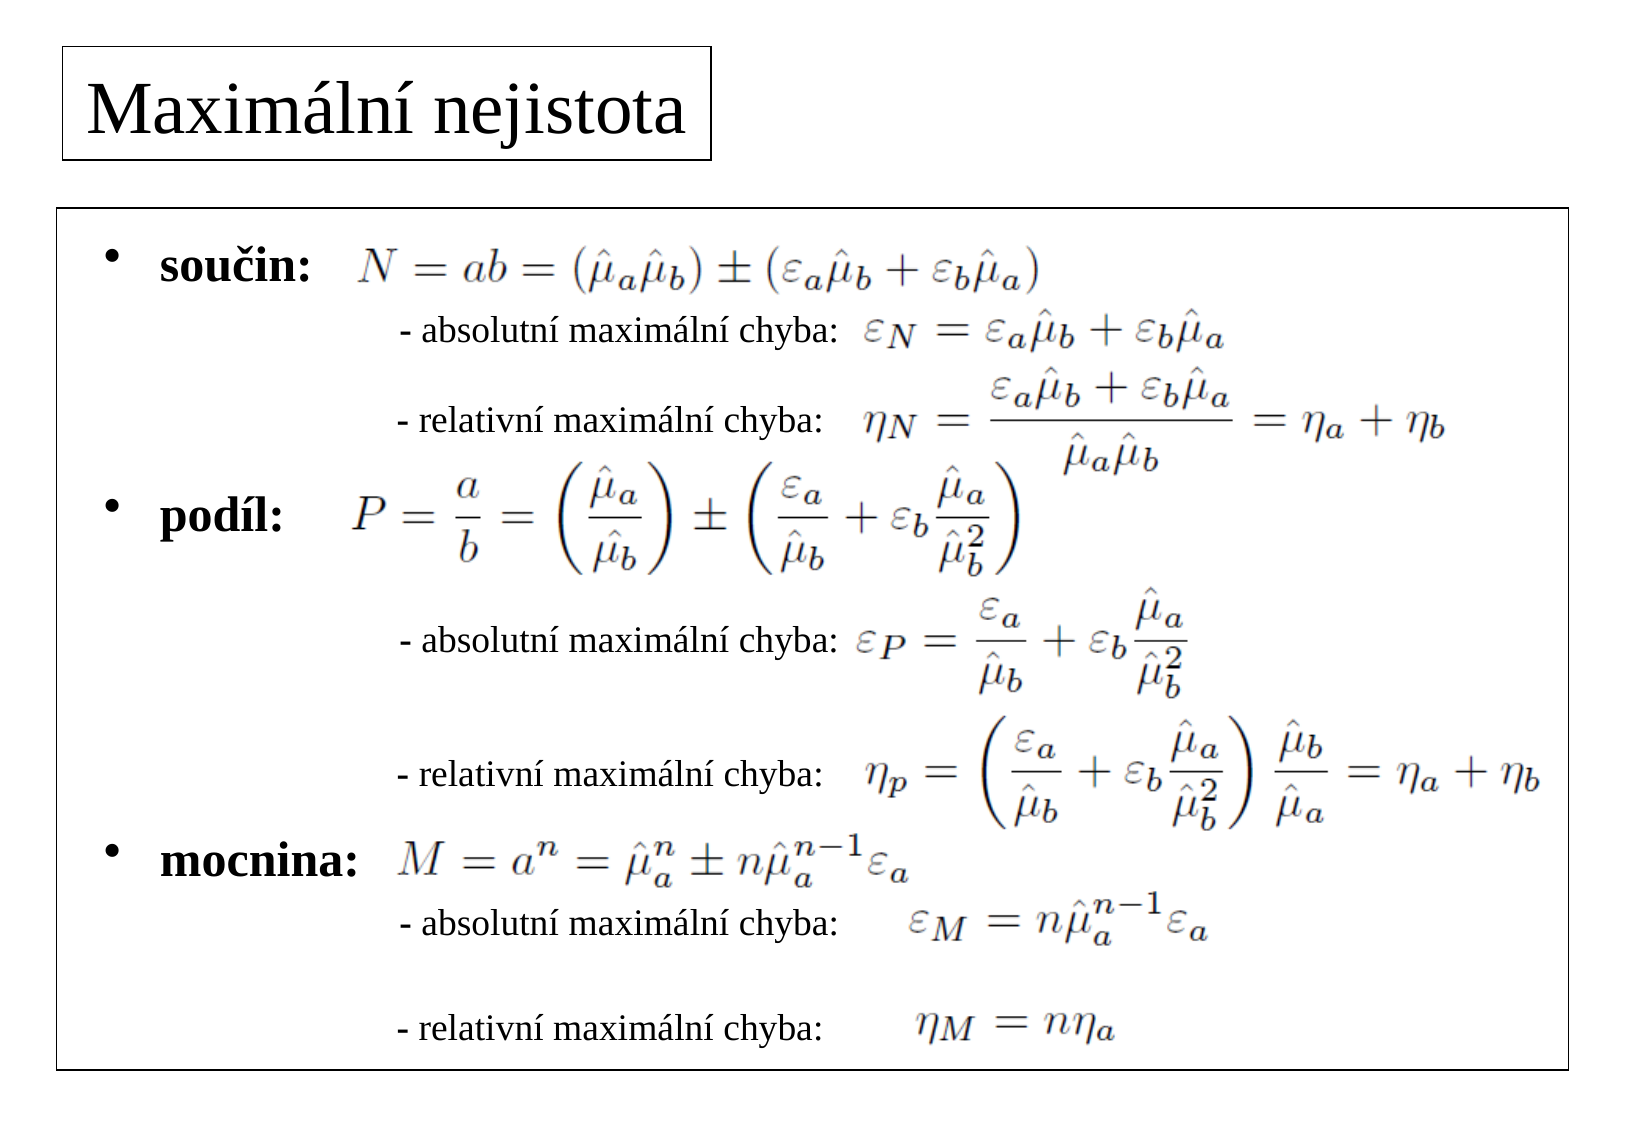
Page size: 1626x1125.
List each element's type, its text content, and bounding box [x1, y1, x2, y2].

text_box součin: podíl: mocnina: [56, 208, 1569, 1071]
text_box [872, 882, 1235, 1055]
text_box - absolutní maximální chyba: [384, 907, 855, 951]
picture [388, 821, 931, 902]
text_box Maximální nejistota [62, 46, 712, 161]
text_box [380, 291, 1235, 353]
picture [318, 459, 1049, 598]
text_box - relativní maximální chyba: [381, 996, 840, 1056]
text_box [380, 576, 1560, 856]
picture [338, 229, 1060, 306]
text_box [380, 353, 1463, 484]
